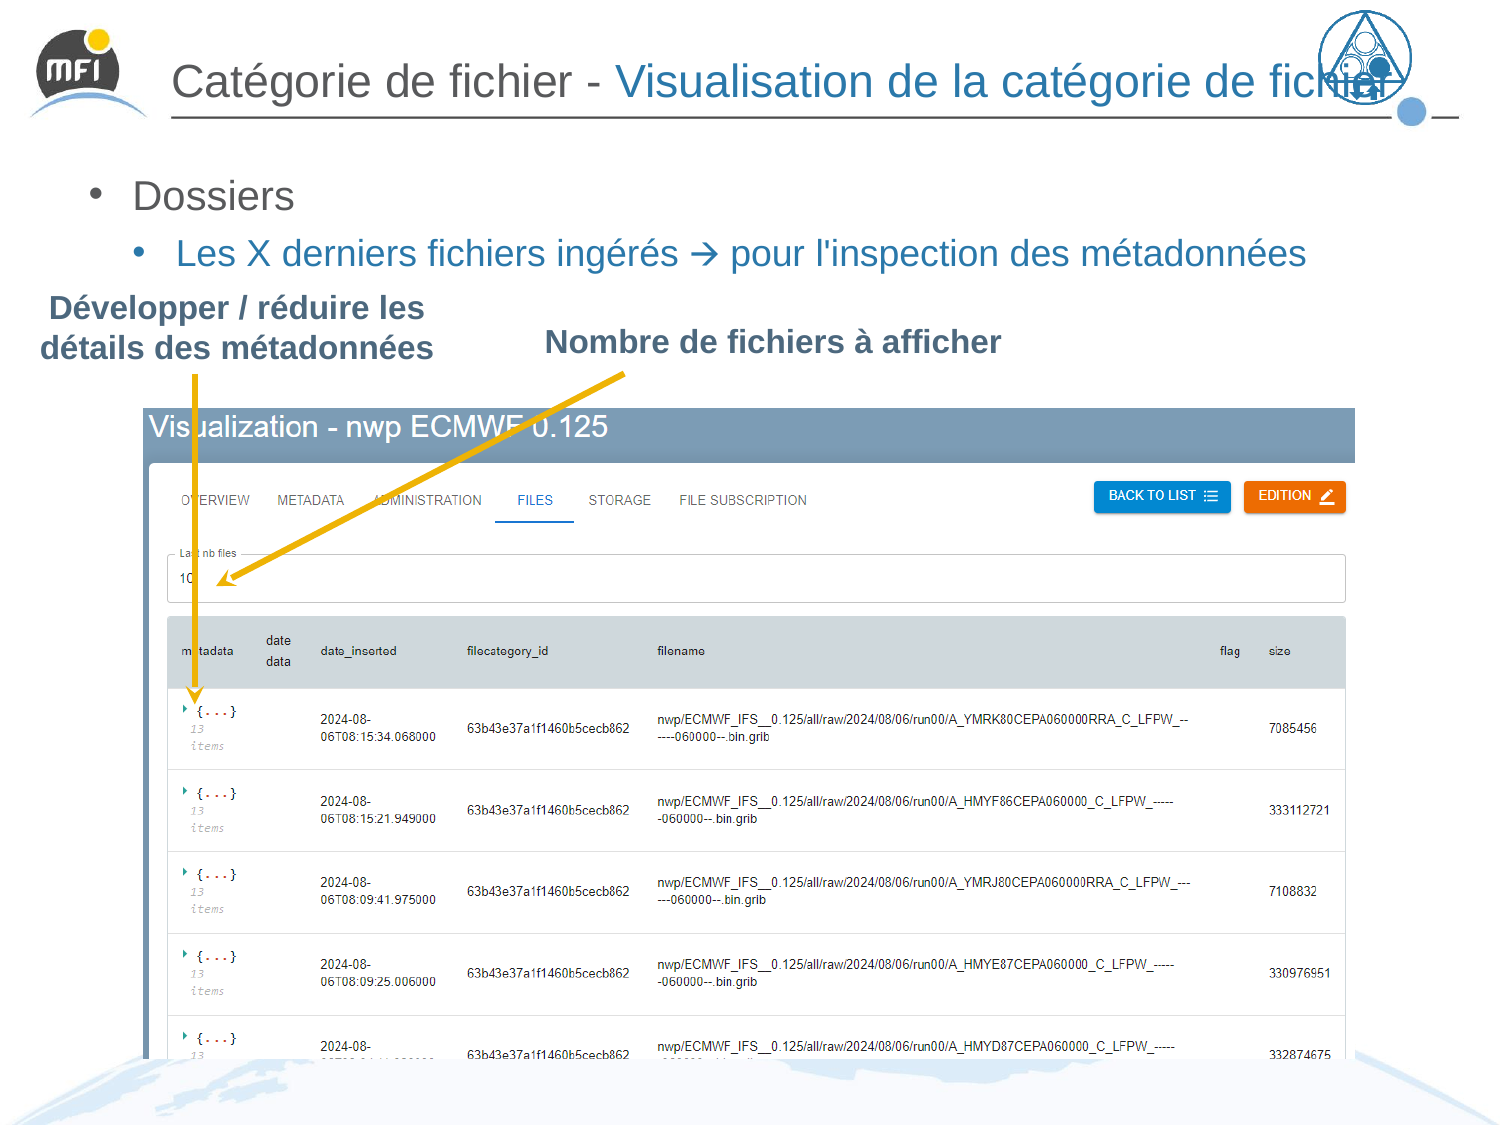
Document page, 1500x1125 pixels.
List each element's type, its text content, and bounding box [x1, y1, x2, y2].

picture [0, 0, 1500, 1125]
text_box Développer / réduire les détails des métadonnées [8, 278, 467, 374]
title Catégorie de fichier - Visualisation de la catégorie de fichier [171, 0, 1412, 116]
list Dossiers Les X derniers fichiers ingérés 🡪 pour l'inspection des métadonnées [88, 160, 1459, 1094]
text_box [215, 373, 625, 587]
text_box Nombre de fichiers à afficher [513, 312, 1034, 368]
